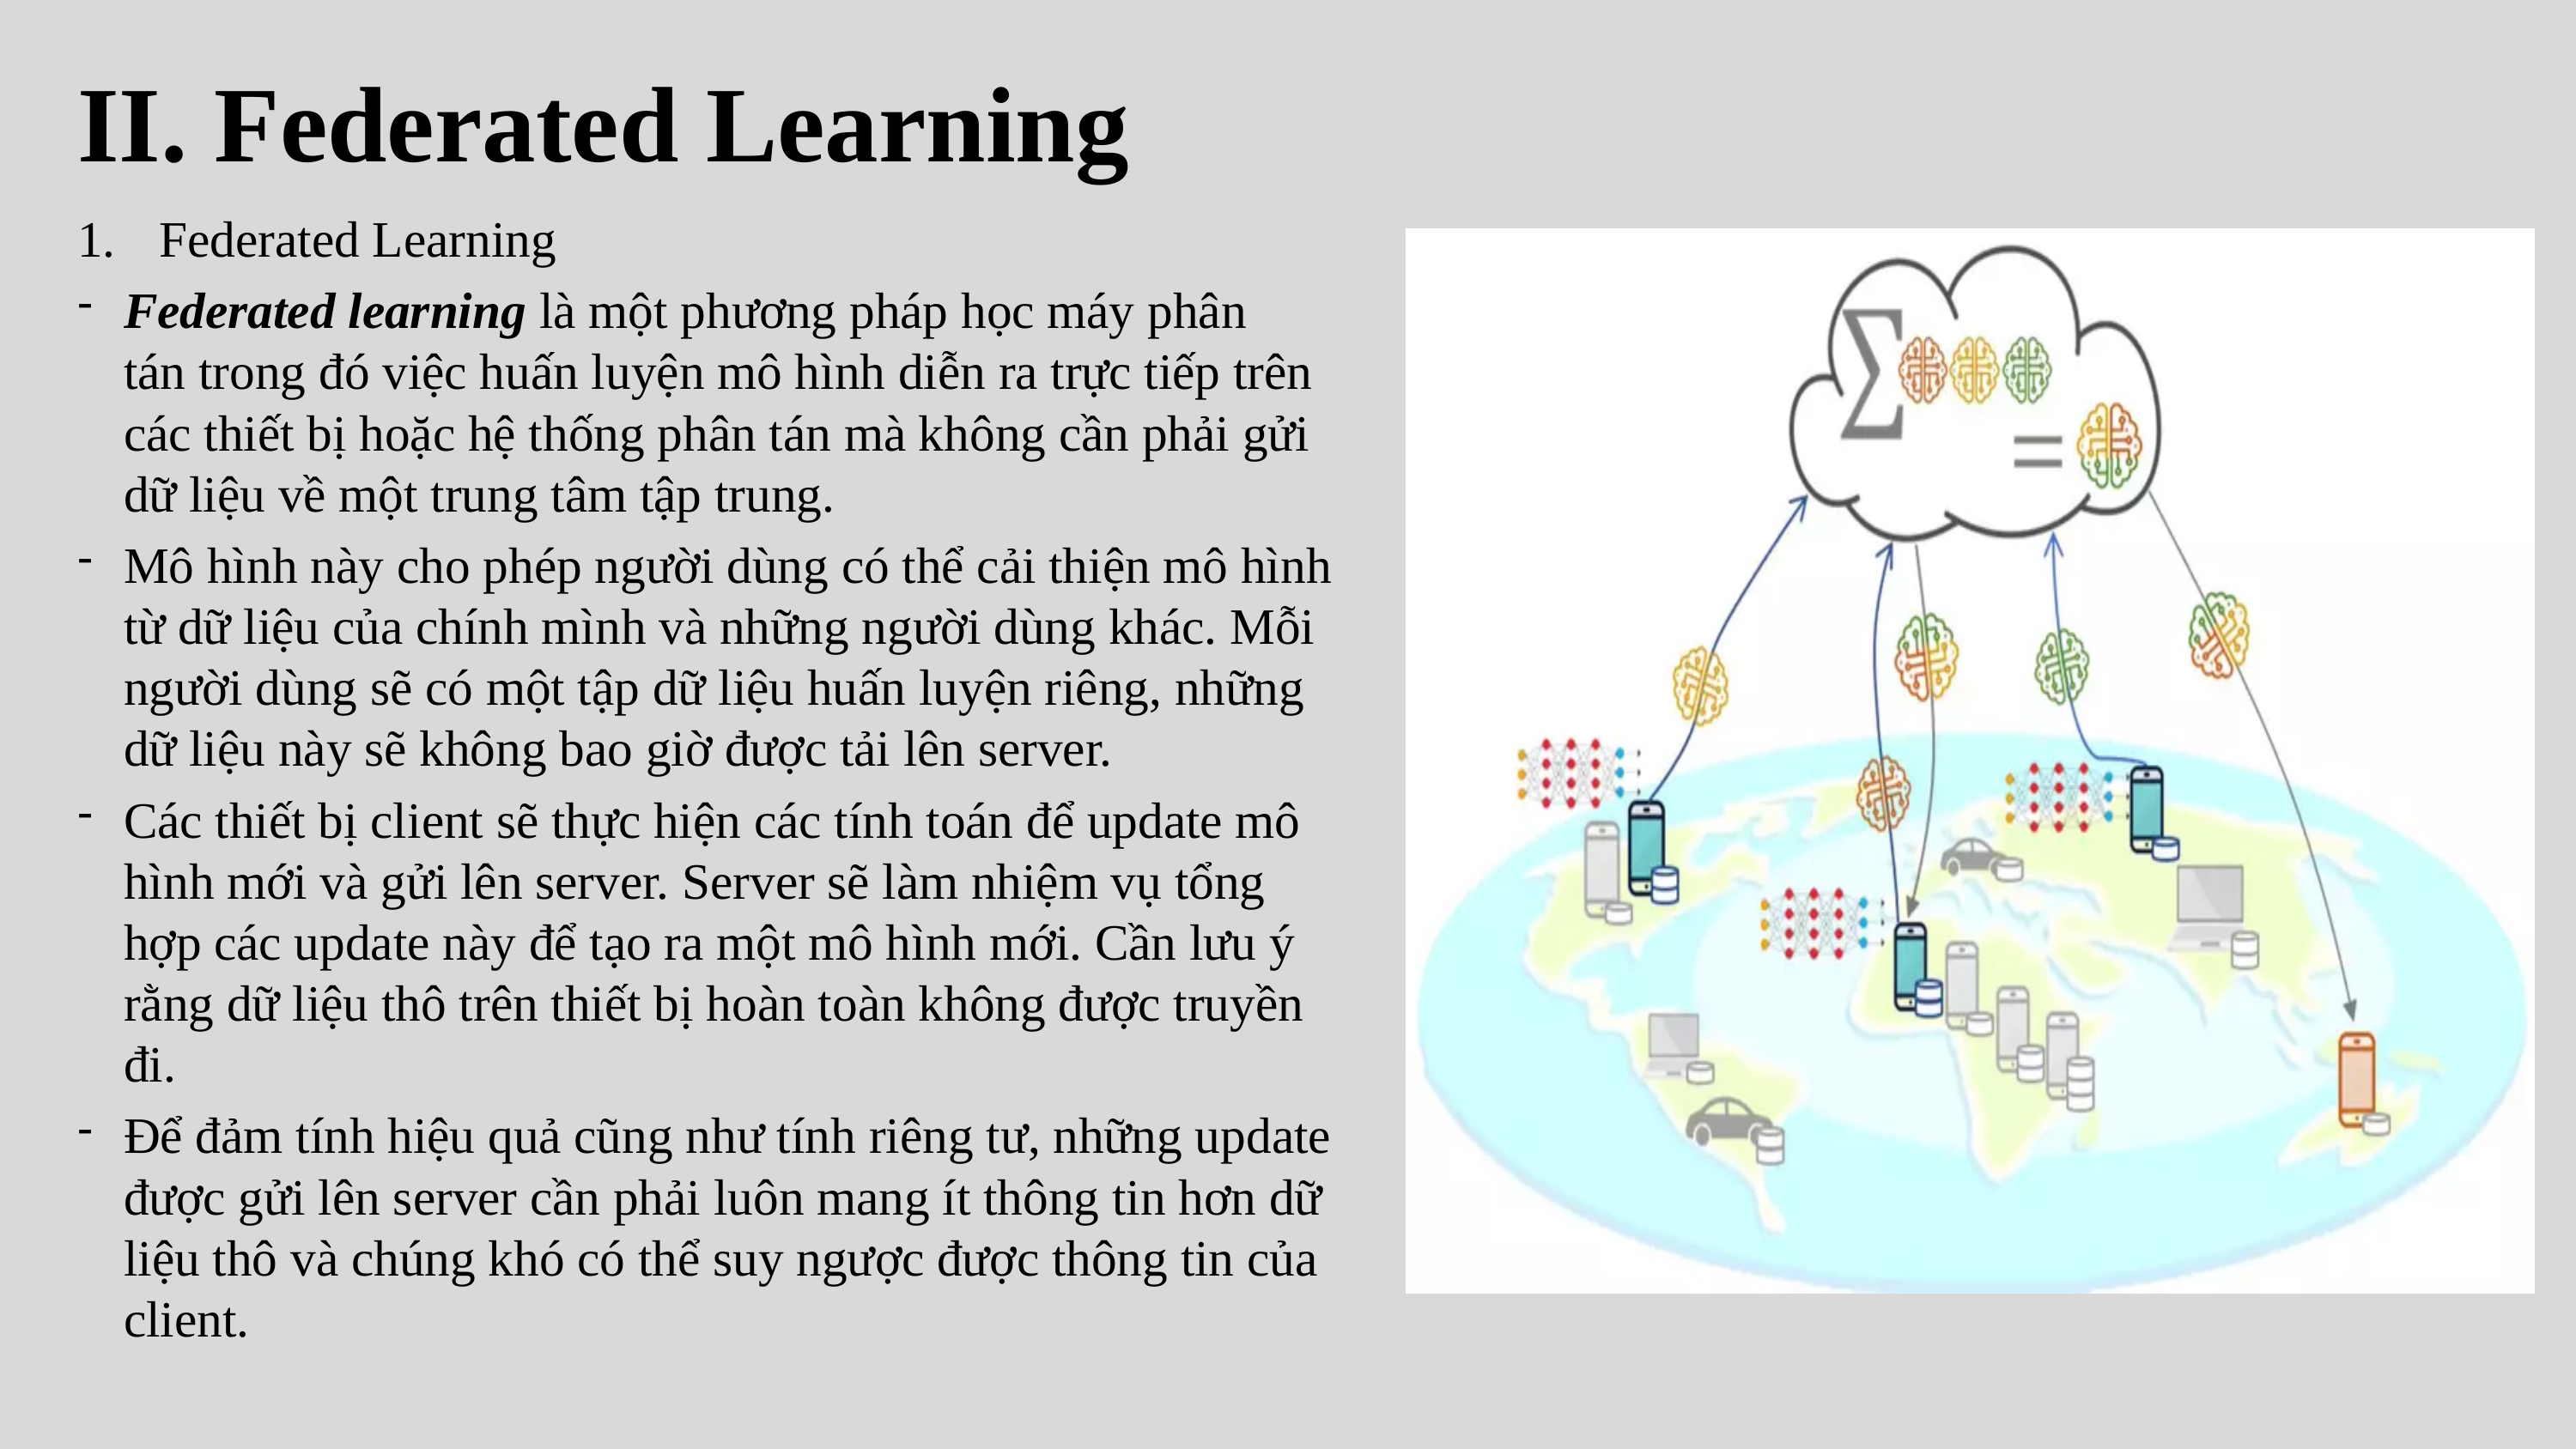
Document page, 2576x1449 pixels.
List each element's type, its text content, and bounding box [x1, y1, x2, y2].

list Federated Learning Federated learning là một phương pháp học máy phân tán trong đó việc huấn luyện mô hình diễn ra trực tiếp trên các thiết bị hoặc hệ thống phân tán mà không cần phải gửi dữ liệu về một trung tâm tập trung. Mô hình này cho phép người dùng có thể cải thiện mô hình từ dữ liệu của chính mình và những người dùng khác. Mỗi người dùng sẽ có một tập dữ liệu huấn luyện riêng, những dữ liệu này sẽ không bao giờ được tải lên server. Các thiết bị client sẽ thực hiện các tính toán để update mô hình mới và gửi lên server. Server sẽ làm nhiệm vụ tổng hợp các update này để tạo ra một mô hình mới. Cần lưu ý rằng dữ liệu thô trên thiết bị hoàn toàn không được truyền đi. Để đảm tính hiệu quả cũng như tính riêng tư, những update được gửi lên server cần phải luôn mang ít thông tin hơn dữ liệu thô và chúng khó có thể suy ngược được thông tin của client. [64, 199, 1364, 1358]
title II. Federated Learning [64, 39, 1224, 199]
picture [1406, 228, 2535, 1294]
